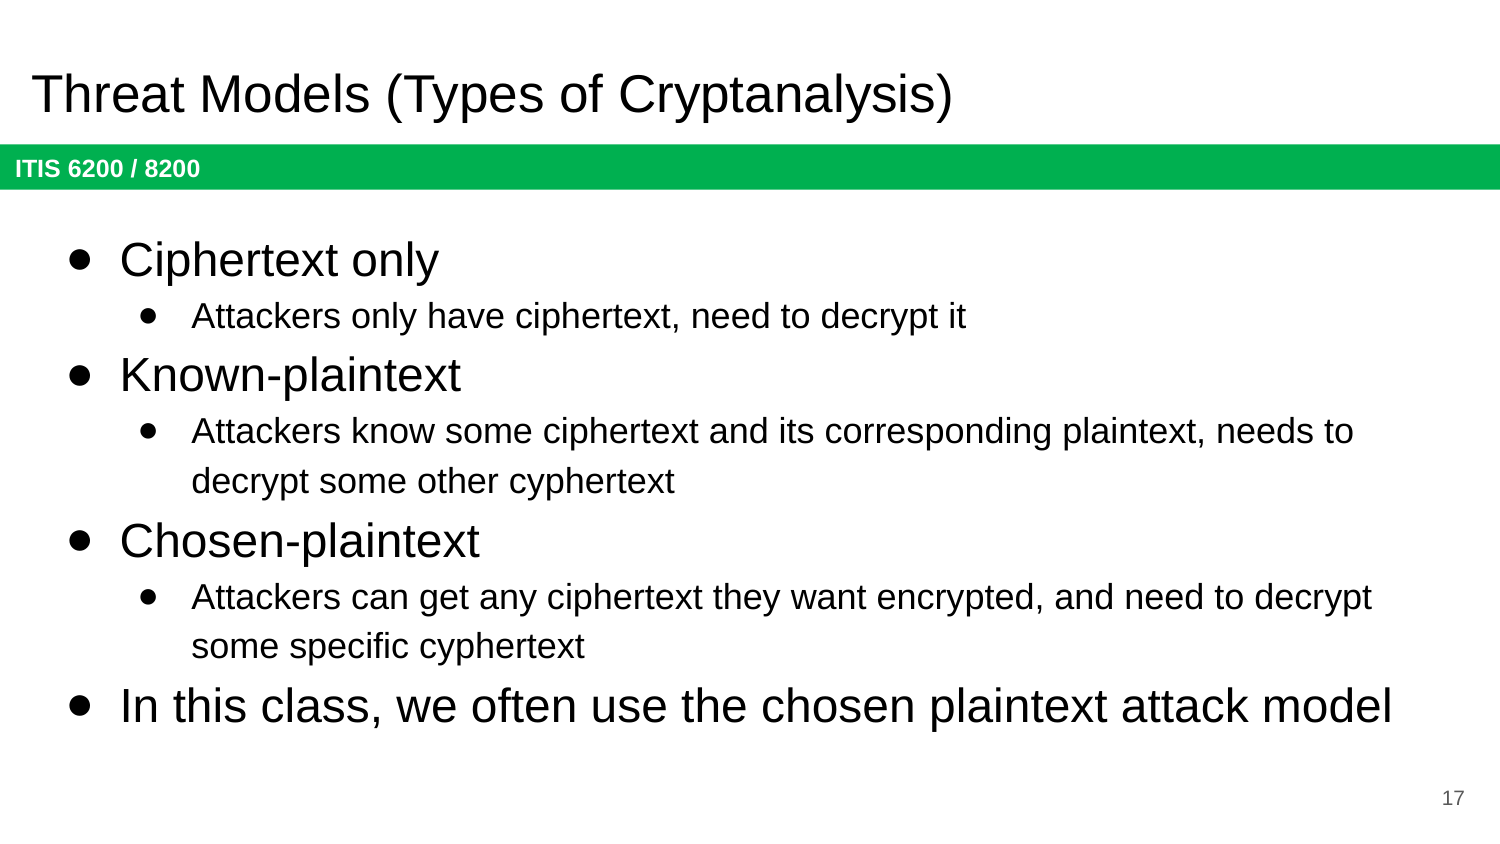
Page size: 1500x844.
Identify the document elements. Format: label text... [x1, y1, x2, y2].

slide_number 17 [1389, 764, 1480, 830]
list Ciphertext only Attackers only have ciphertext, need to decrypt it Known-plaintext Attackers know some ciphertext and its corresponding plaintext, needs to decrypt some other cyphertext Chosen-plaintext Attackers can get any ciphertext they want encrypted, and need to decrypt some specific cyphertext In this class, we often use the chosen plaintext attack model [32, 204, 1431, 800]
title Threat Models (Types of Cryptanalysis) [16, 44, 1415, 139]
